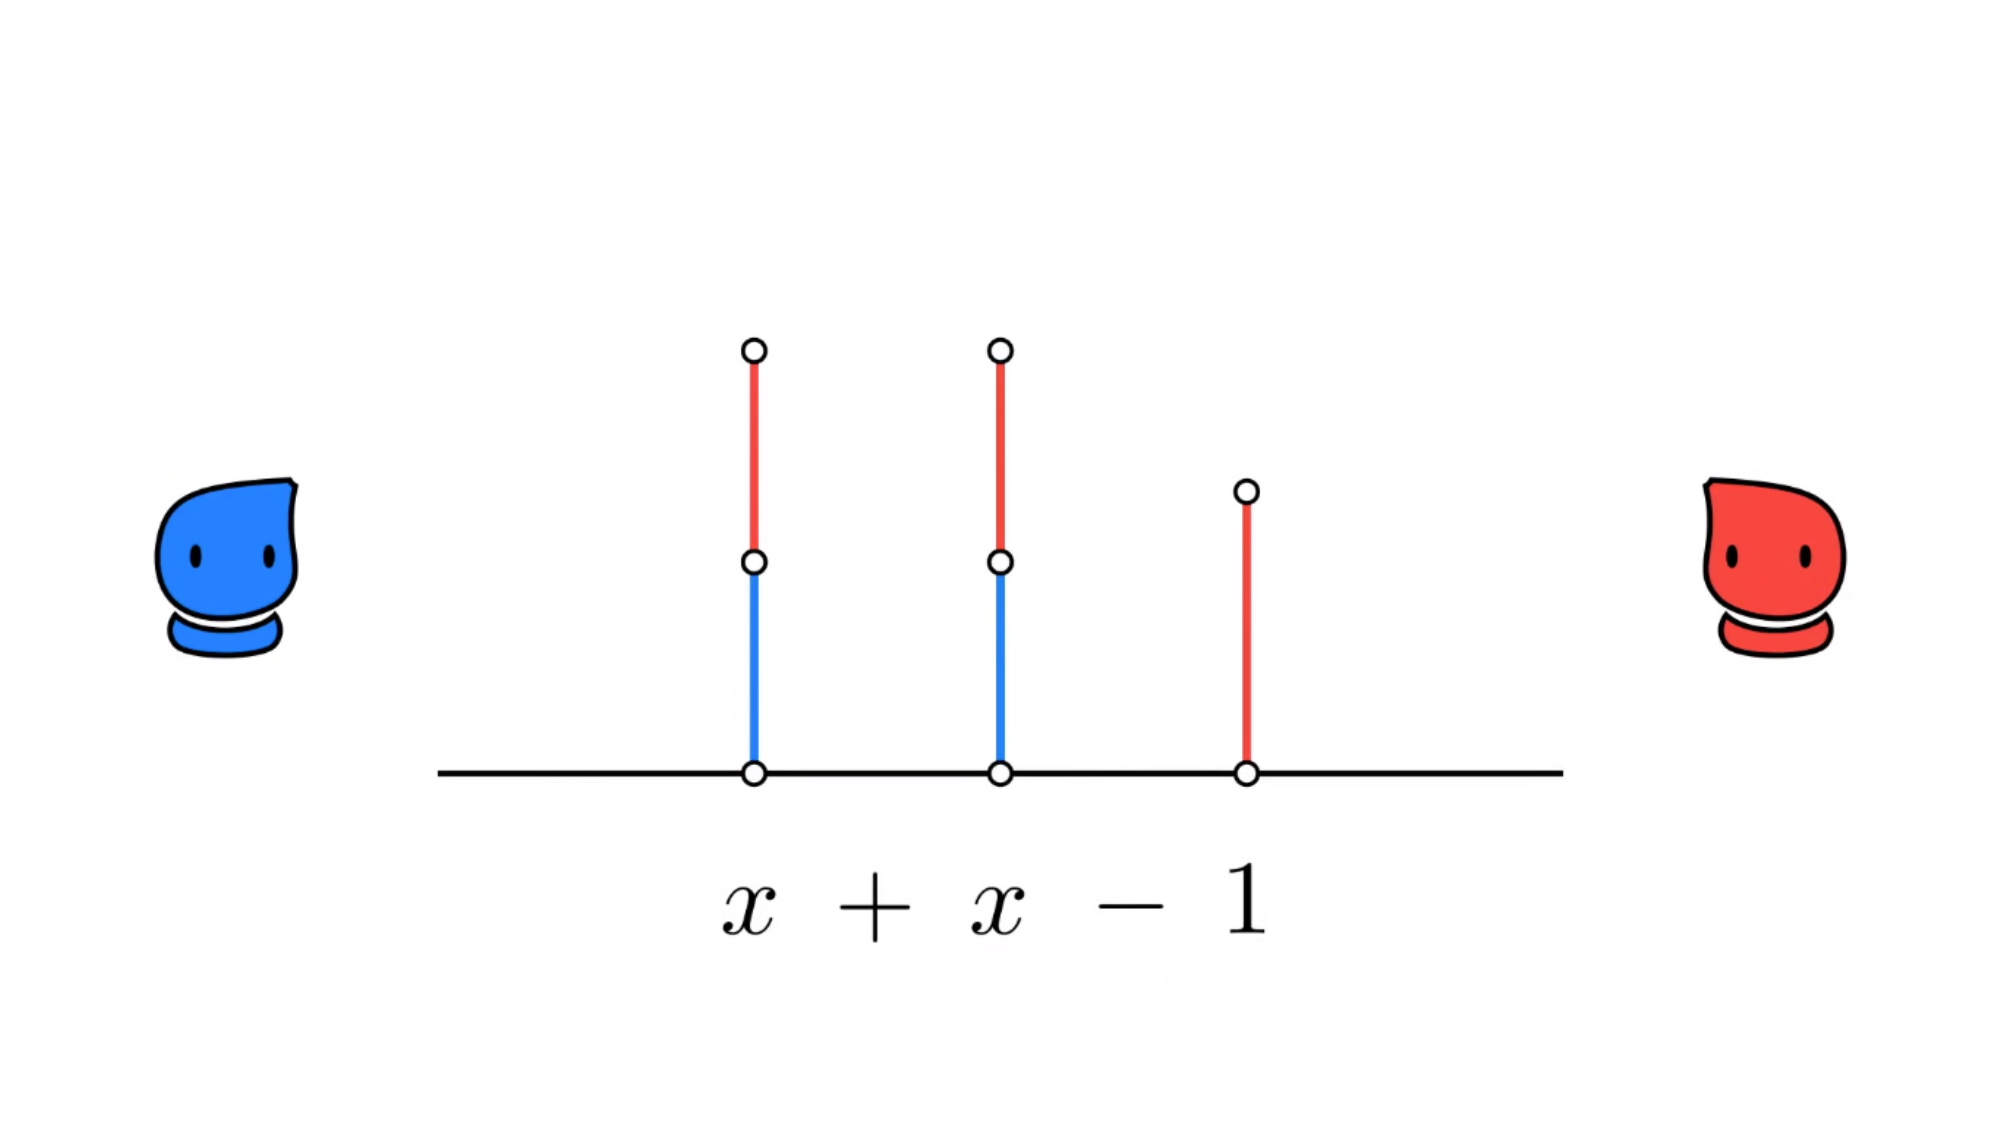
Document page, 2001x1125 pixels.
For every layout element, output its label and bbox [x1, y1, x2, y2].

list [0, 0, 2000, 1123]
